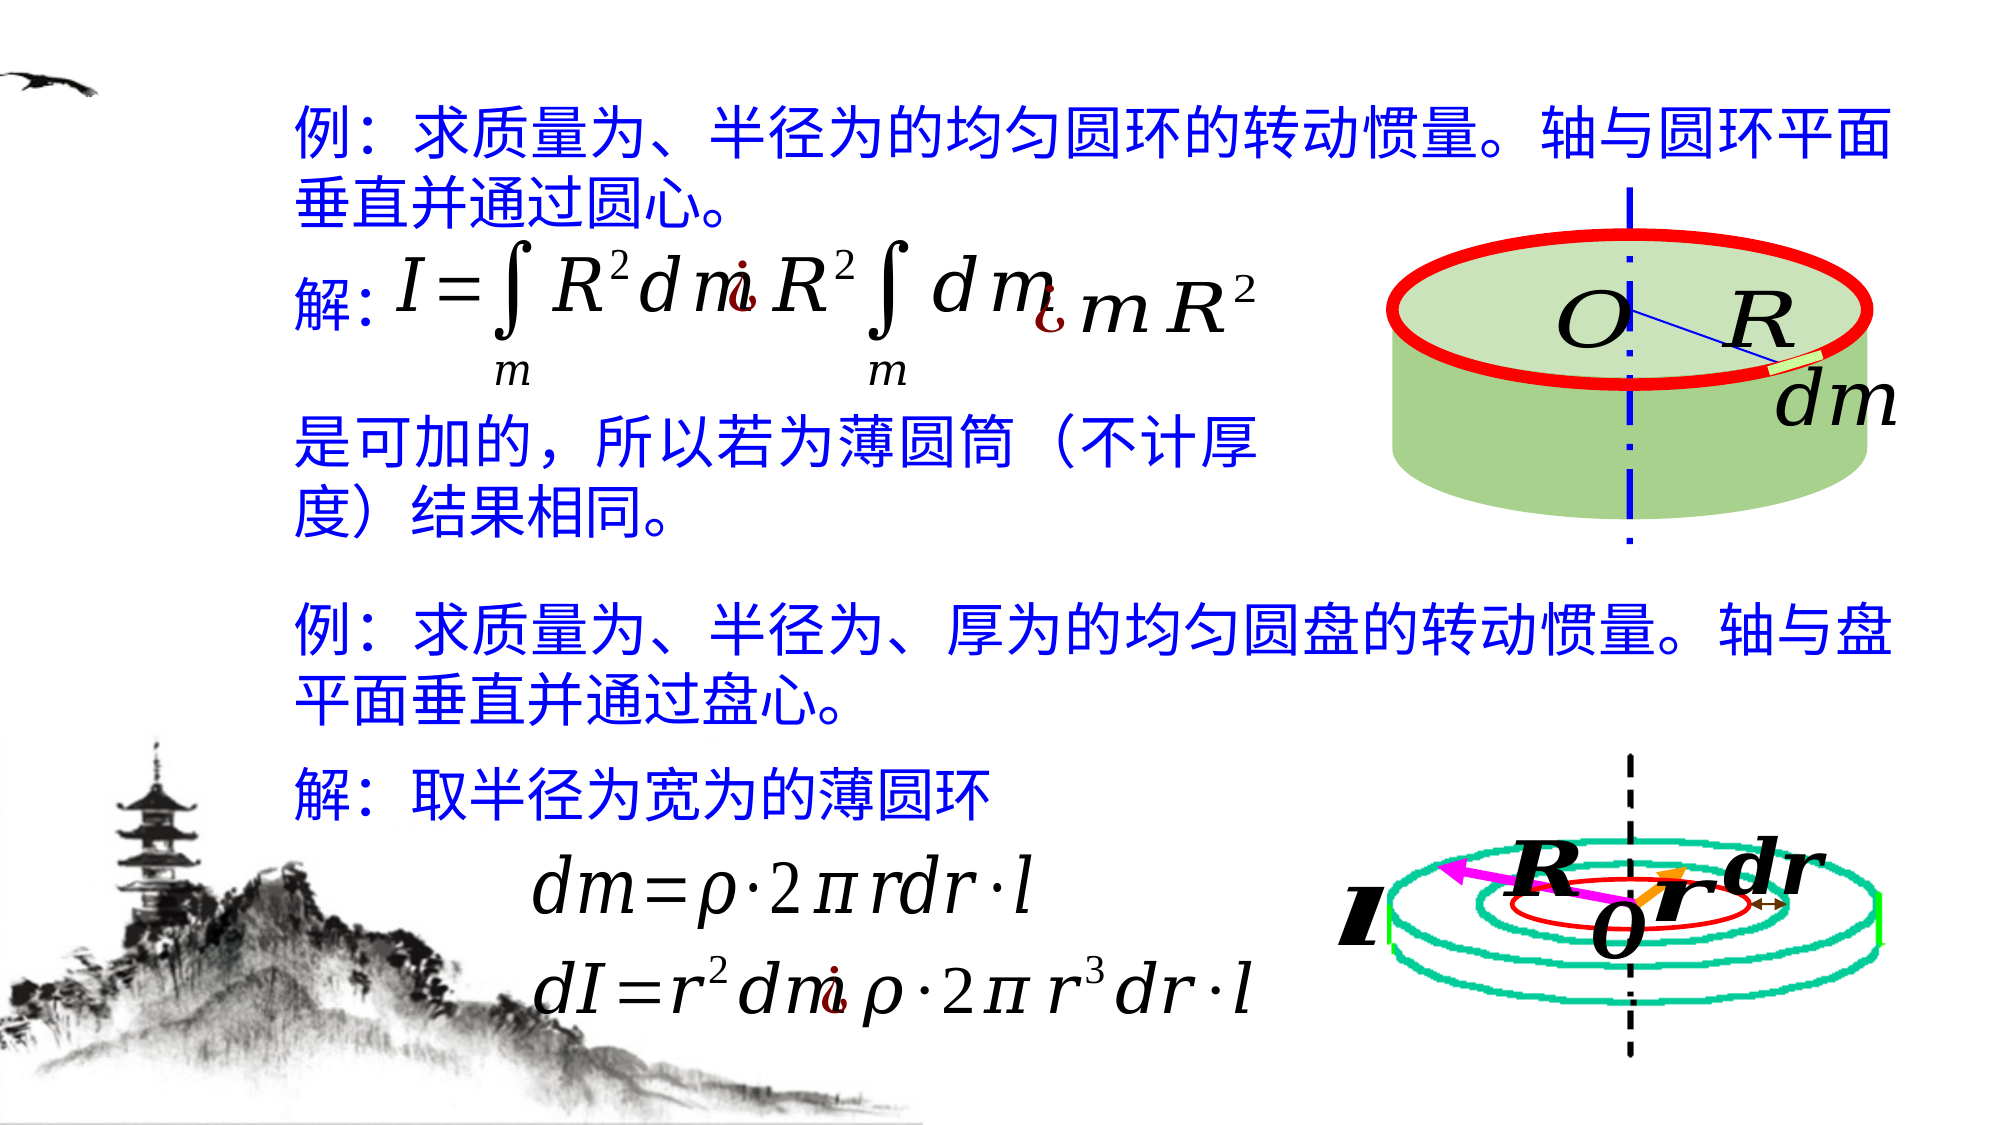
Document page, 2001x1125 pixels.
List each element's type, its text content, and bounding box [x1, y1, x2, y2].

picture [0, 732, 923, 1125]
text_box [1333, 729, 1899, 1064]
text_box [1392, 385, 1868, 520]
picture [0, 3, 99, 97]
picture [907, 876, 923, 910]
picture [885, 773, 923, 815]
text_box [1392, 234, 1868, 385]
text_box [1770, 350, 1901, 444]
text_box 解： [278, 261, 451, 346]
